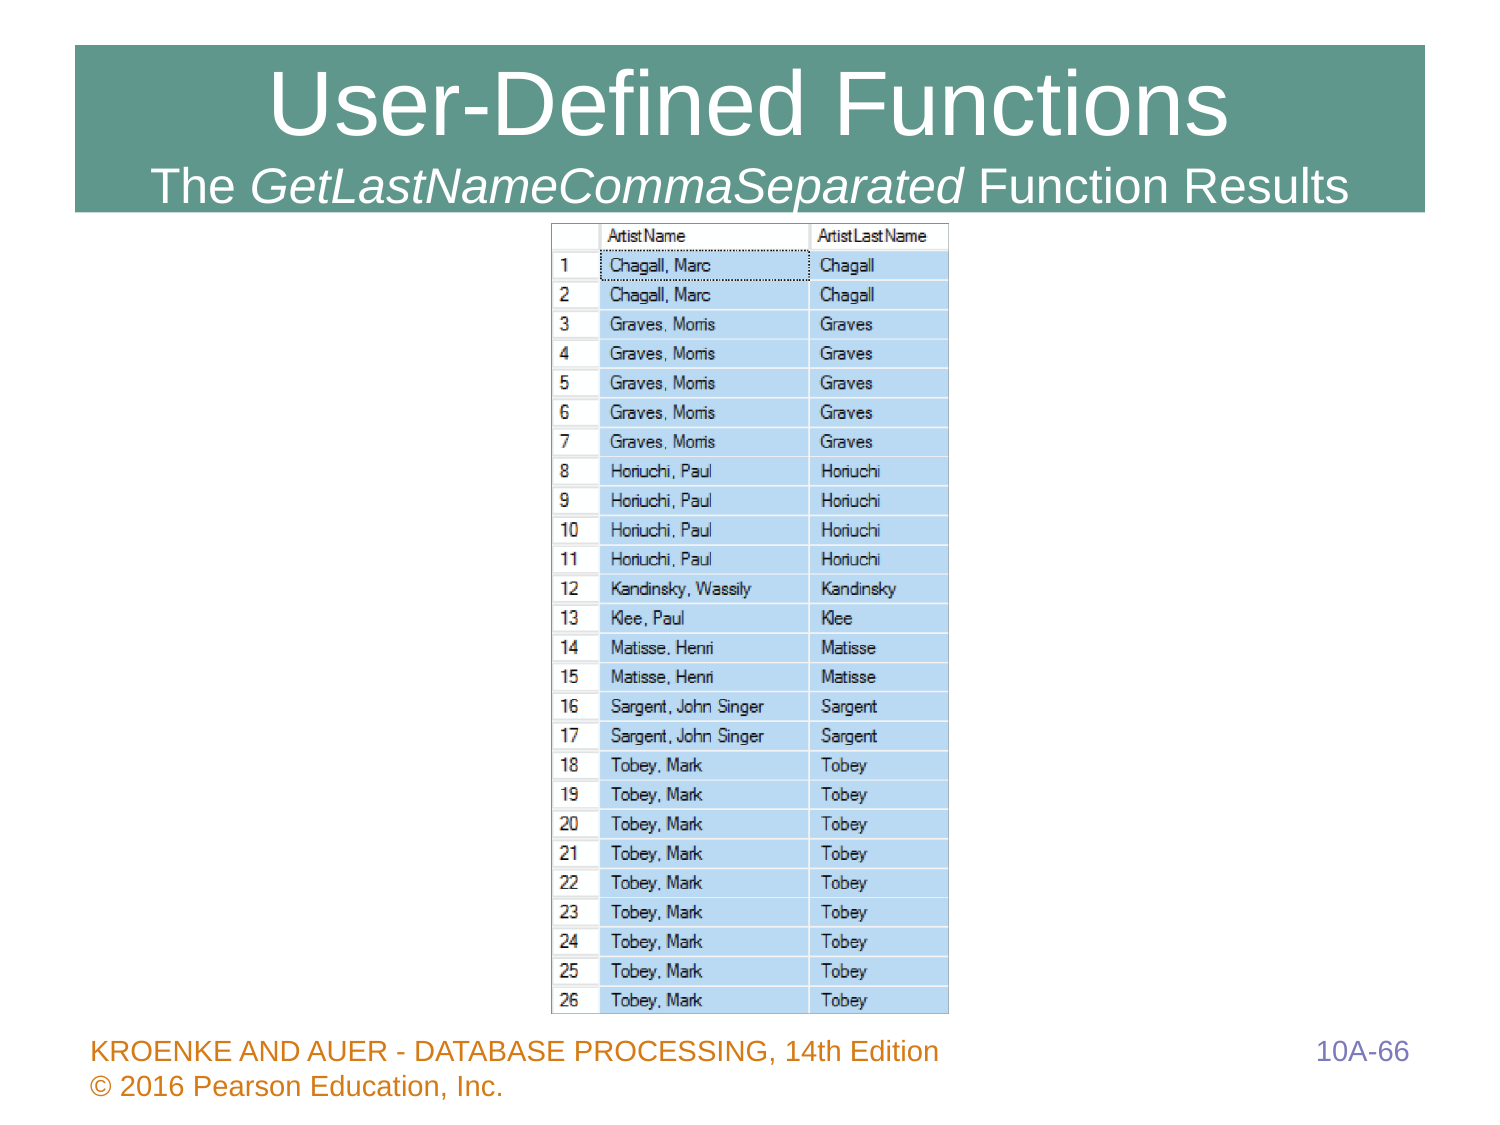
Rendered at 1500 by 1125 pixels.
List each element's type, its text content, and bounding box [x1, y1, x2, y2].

title User-Defined Functions The GetLastNameCommaSeparated Function Results [74, 44, 1426, 213]
picture [550, 223, 950, 1014]
slide_number 10A-66 [1074, 1024, 1426, 1103]
footer KROENKE AND AUER - DATABASE PROCESSING, 14th Edition © 2016 Pearson Education, Inc. [74, 1024, 963, 1104]
